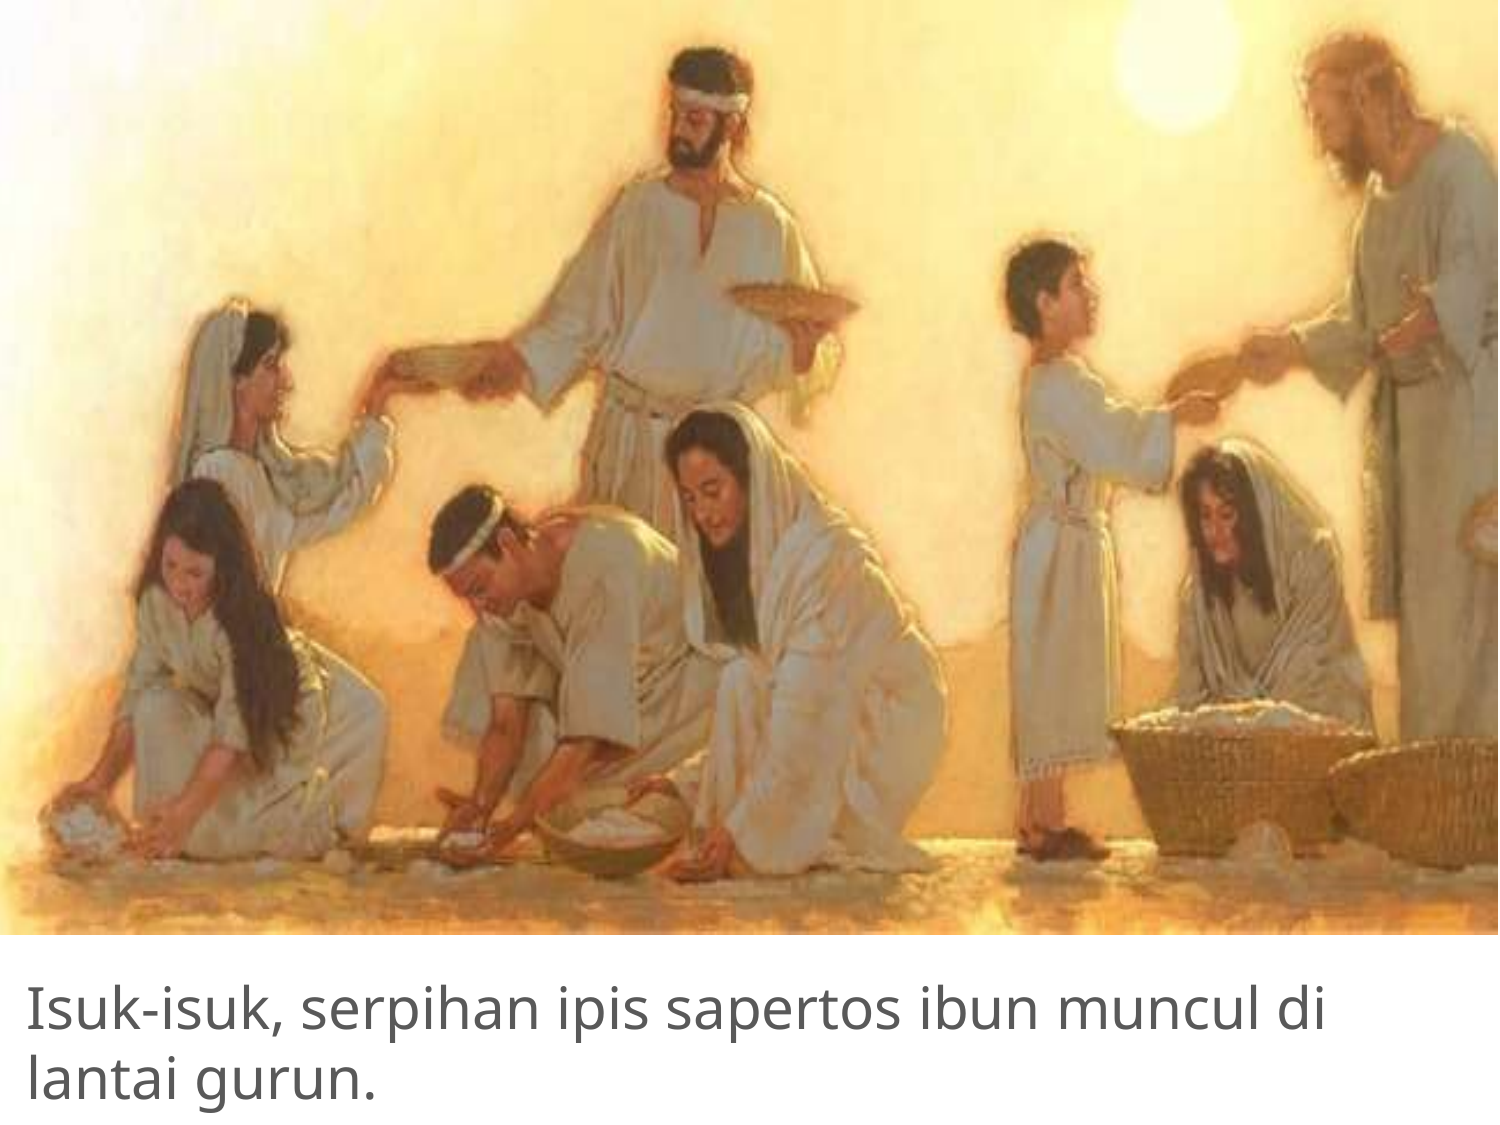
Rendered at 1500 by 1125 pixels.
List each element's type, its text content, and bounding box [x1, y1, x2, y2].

text_box Isuk-isuk, serpihan ipis sapertos ibun muncul di lantai gurun. [11, 964, 1498, 1119]
picture [0, 0, 1498, 935]
